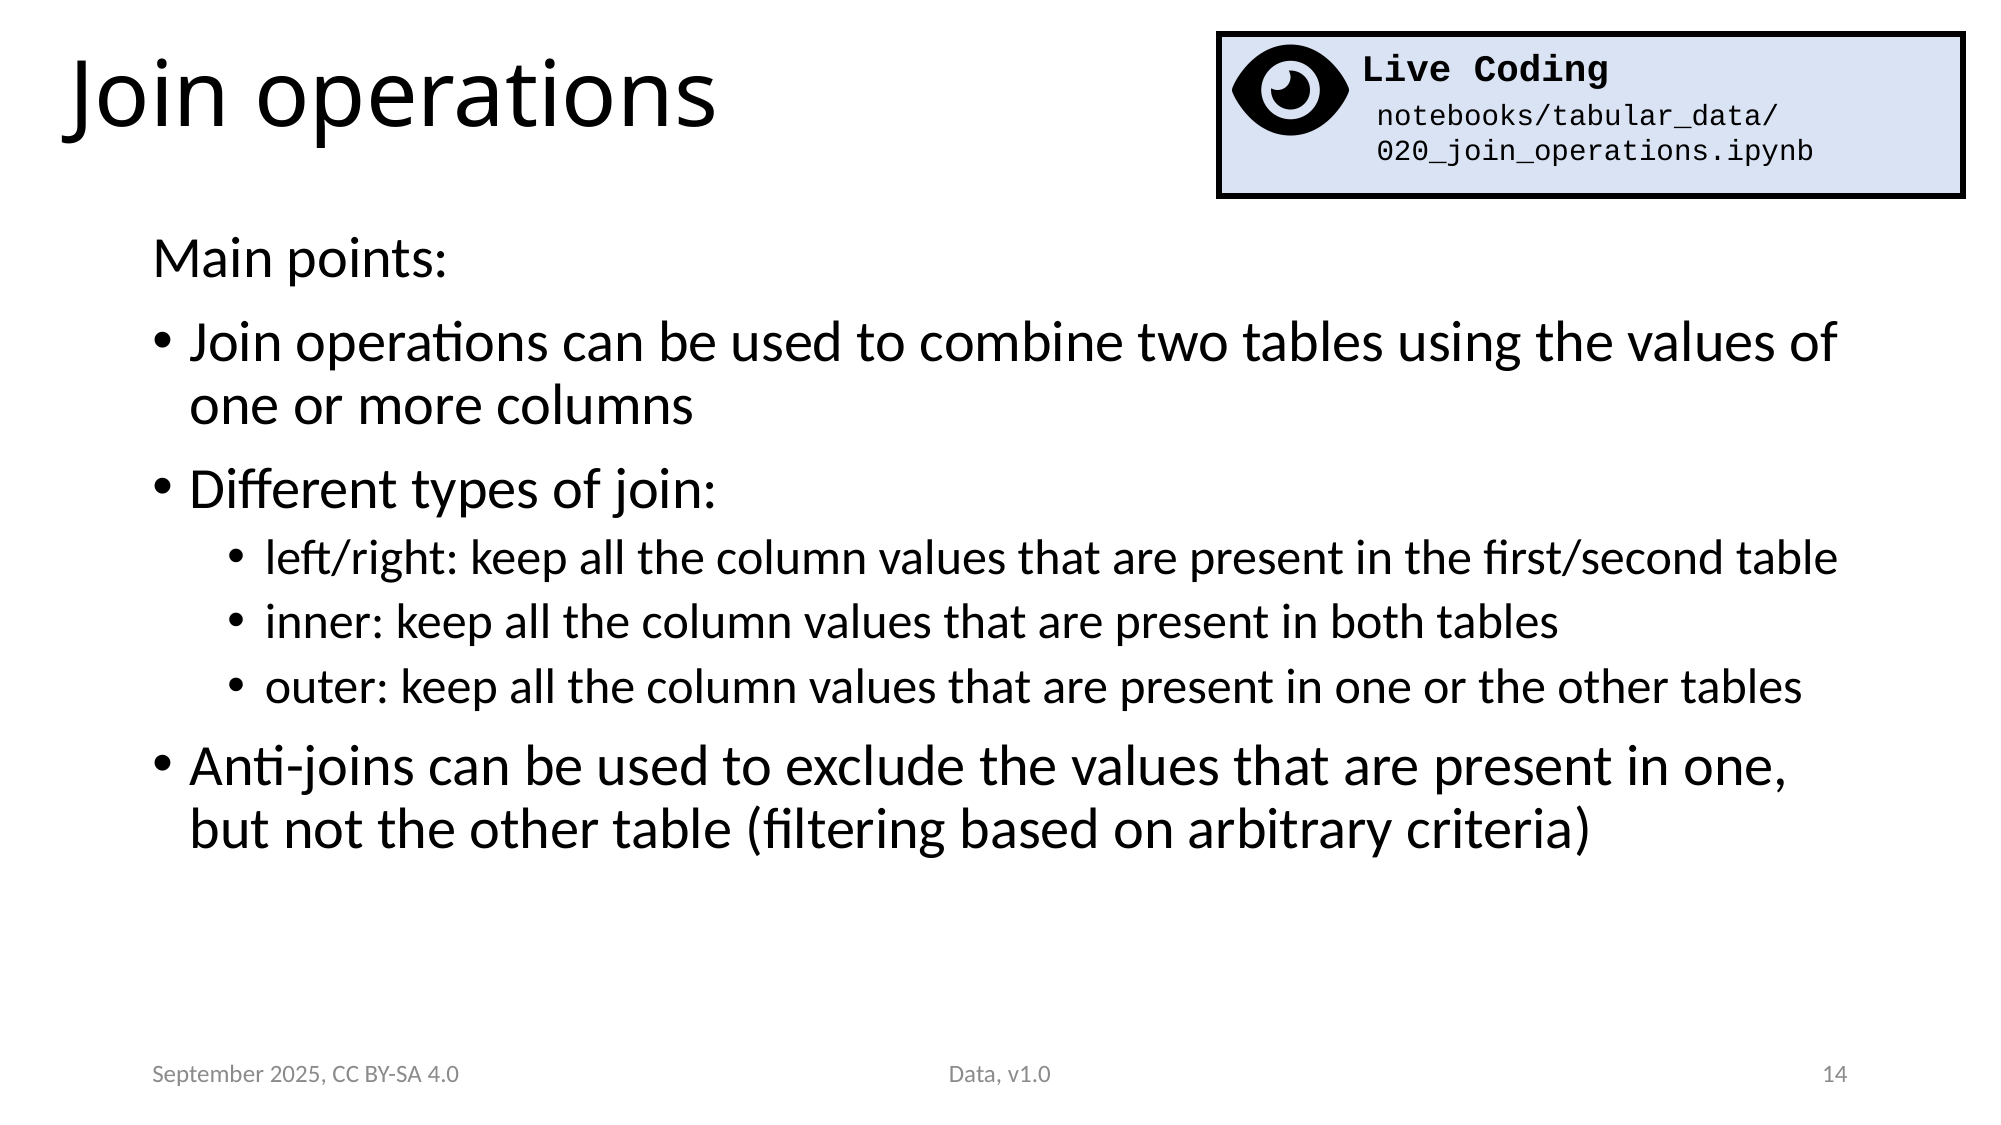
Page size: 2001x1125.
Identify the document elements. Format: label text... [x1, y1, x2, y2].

slide_number 14 [1412, 1042, 1863, 1103]
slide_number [137, 1042, 588, 1103]
list Main points: Join operations can be used to combine two tables using the values of one or more columns Different types of join: left/right: keep all the column values that are present in the first/second table inner: keep all the column values that are present in both tables outer: keep all the column values that are present in one or the other tables Anti-joins can be used to exclude the values that are present in one, but not the other table (filtering based on arbitrary criteria) [137, 219, 1863, 1014]
text_box notebooks/tabular_data/ 020_join_operations.ipynb [1361, 88, 1933, 174]
title Join operations [55, 23, 1933, 172]
text_box Live Coding [1339, 36, 1631, 97]
text_box [1218, 33, 1964, 197]
picture [1232, 37, 1349, 142]
footer Data, v1.0 [662, 1042, 1338, 1103]
